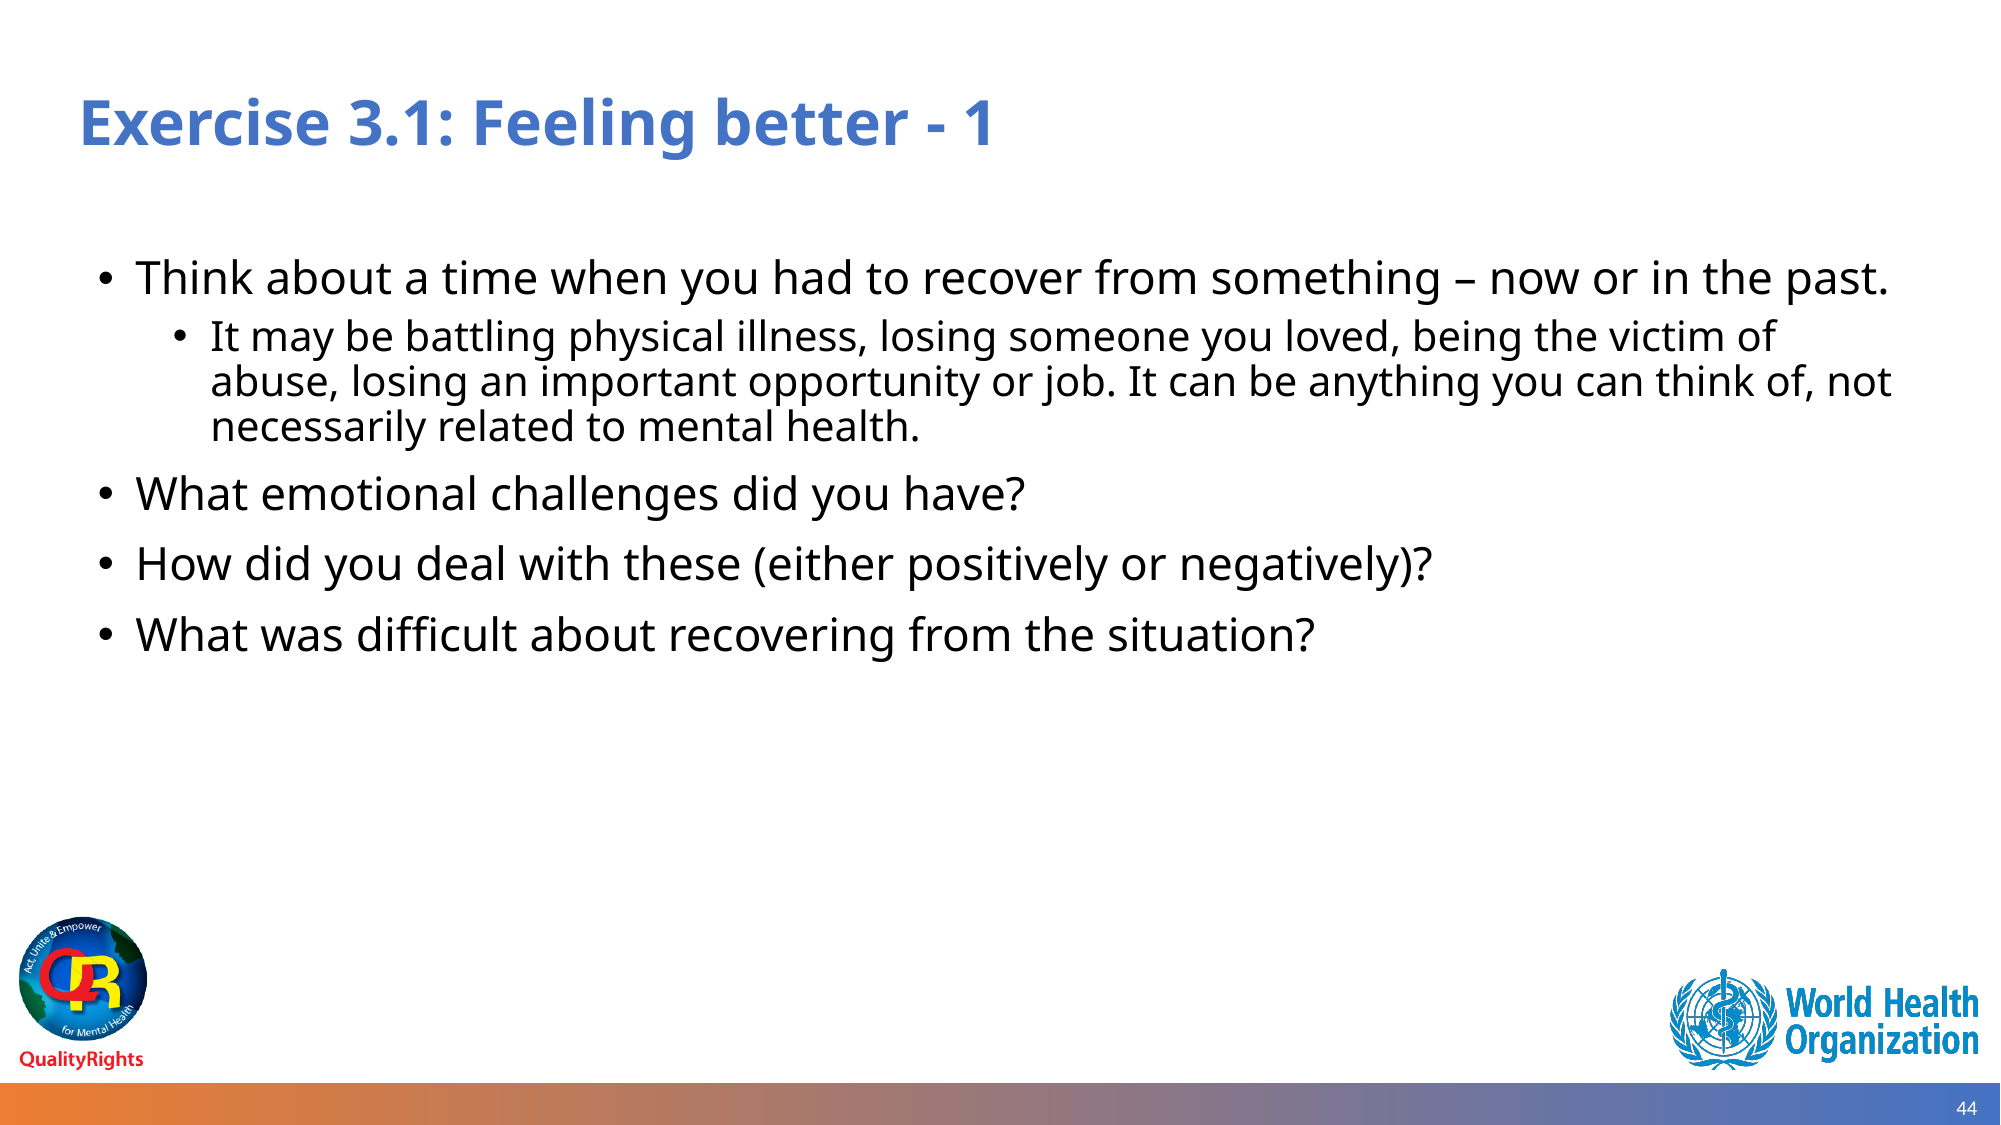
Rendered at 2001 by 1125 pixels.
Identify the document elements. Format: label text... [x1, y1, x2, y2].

picture [1747, 1019, 1758, 1041]
picture [1683, 987, 1697, 1047]
picture [0, 899, 162, 1083]
picture [1698, 1047, 1750, 1060]
picture [1716, 1064, 1731, 1070]
picture [1860, 1000, 1865, 1012]
picture [1792, 987, 1797, 1004]
picture [1742, 1019, 1751, 1034]
picture [1701, 987, 1710, 992]
picture [1891, 987, 1897, 999]
picture [1670, 987, 1680, 1010]
picture [1704, 1004, 1712, 1015]
picture [1725, 1042, 1747, 1054]
picture [1670, 1030, 1715, 1070]
picture [1958, 1000, 1962, 1012]
picture [1821, 1000, 1826, 1012]
picture [1750, 987, 1762, 1003]
picture [1758, 1004, 1765, 1035]
picture [1692, 1031, 1700, 1042]
picture [1744, 1003, 1751, 1016]
picture [1704, 1019, 1711, 1031]
picture [1711, 1031, 1722, 1038]
picture [1738, 1019, 1744, 1030]
picture [1805, 987, 1811, 1002]
picture [1711, 995, 1721, 1004]
picture [1747, 992, 1758, 1016]
picture [1732, 969, 1978, 1070]
picture [1689, 993, 1706, 1016]
title Exercise 3.1: Feeling better - 1 [63, 84, 1671, 156]
picture [1701, 1042, 1722, 1054]
list Think about a time when you had to recover from something – now or in the past. It may be battling physical illness, losing someone you loved, being the victim of abuse, losing an important opportunity or job. It can be anything you can think of, not necessarily related to mental health. What emotional challenges did you have? How did you deal with these (either positively or negatively)? What was difficult about recovering from the situation? [83, 247, 1917, 987]
picture [1706, 1038, 1722, 1046]
